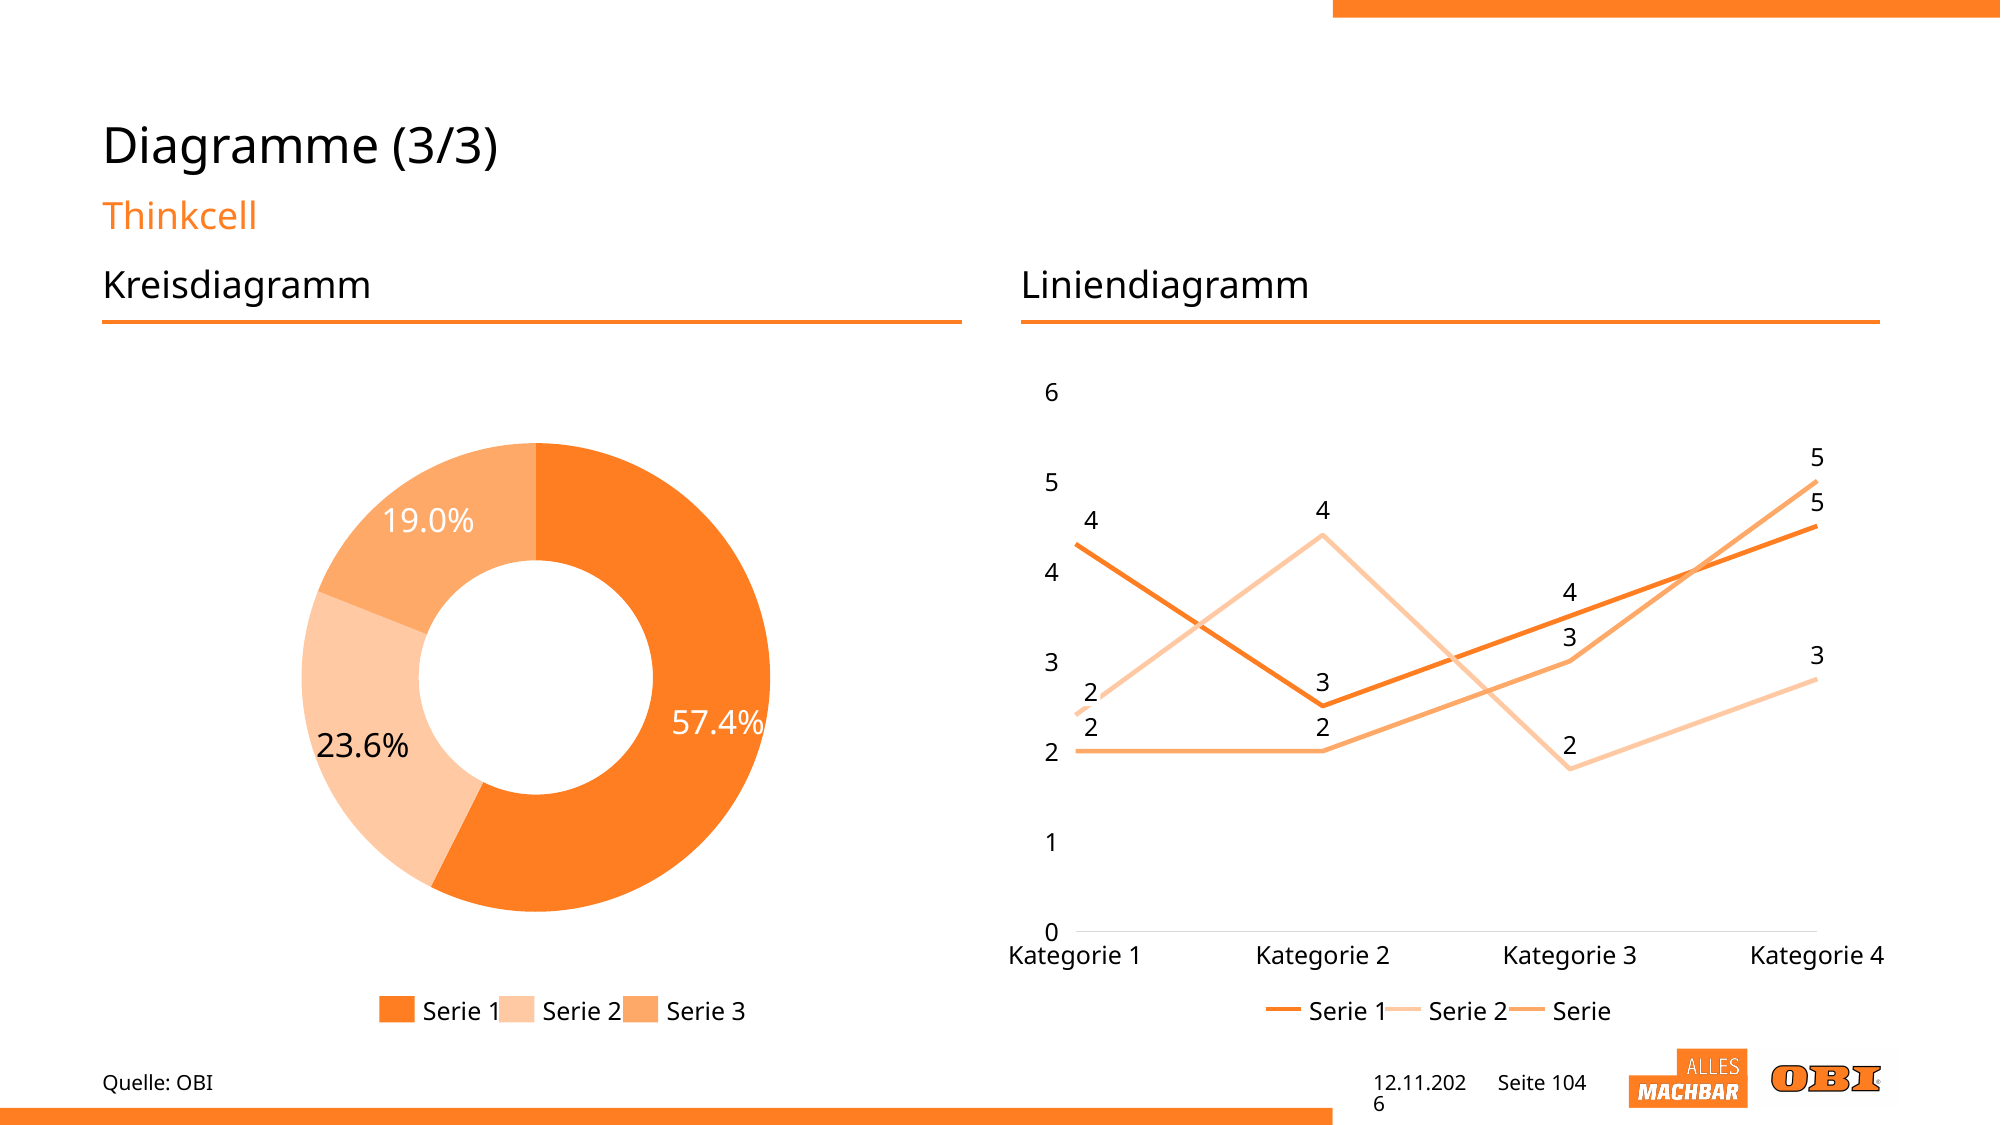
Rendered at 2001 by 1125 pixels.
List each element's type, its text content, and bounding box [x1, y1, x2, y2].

chart [1061, 377, 1831, 946]
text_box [1020, 261, 1880, 323]
footer Quelle: OBI [102, 1071, 1271, 1097]
text_box Kategorie 3 [1516, 946, 1624, 970]
text_box [498, 995, 535, 1023]
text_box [102, 261, 962, 323]
text_box Serie 1 [422, 995, 483, 1026]
text_box Serie [1552, 995, 1600, 1025]
text_box Serie 3 [666, 995, 731, 1026]
text_box [378, 995, 416, 1023]
text_box Kategorie 1 [1024, 939, 1127, 970]
text_box Serie 2 [542, 995, 607, 1026]
picture [1638, 1058, 1739, 1100]
text_box Serie 1 [1309, 995, 1369, 1025]
text_box Kategorie 4 [1763, 939, 1871, 970]
text_box 1 [1051, 826, 1059, 857]
list Thinkcell [102, 192, 1880, 238]
text_box Serie 2 [1428, 995, 1493, 1025]
text_box 3 [1046, 646, 1059, 677]
chart [287, 429, 784, 926]
title Diagramme (3/3) [102, 112, 1880, 174]
text_box [622, 995, 659, 1023]
text_box 5 [1047, 466, 1059, 497]
text_box 4 [1047, 556, 1059, 587]
text_box Kategorie 2 [1269, 946, 1377, 970]
picture [1754, 1048, 1898, 1107]
text_box 6 [1046, 376, 1059, 406]
text_box 2 [1047, 736, 1059, 767]
slide_number Seite 104 [1497, 1071, 1588, 1097]
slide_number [1373, 1071, 1475, 1097]
text_box 0 [1046, 916, 1059, 939]
